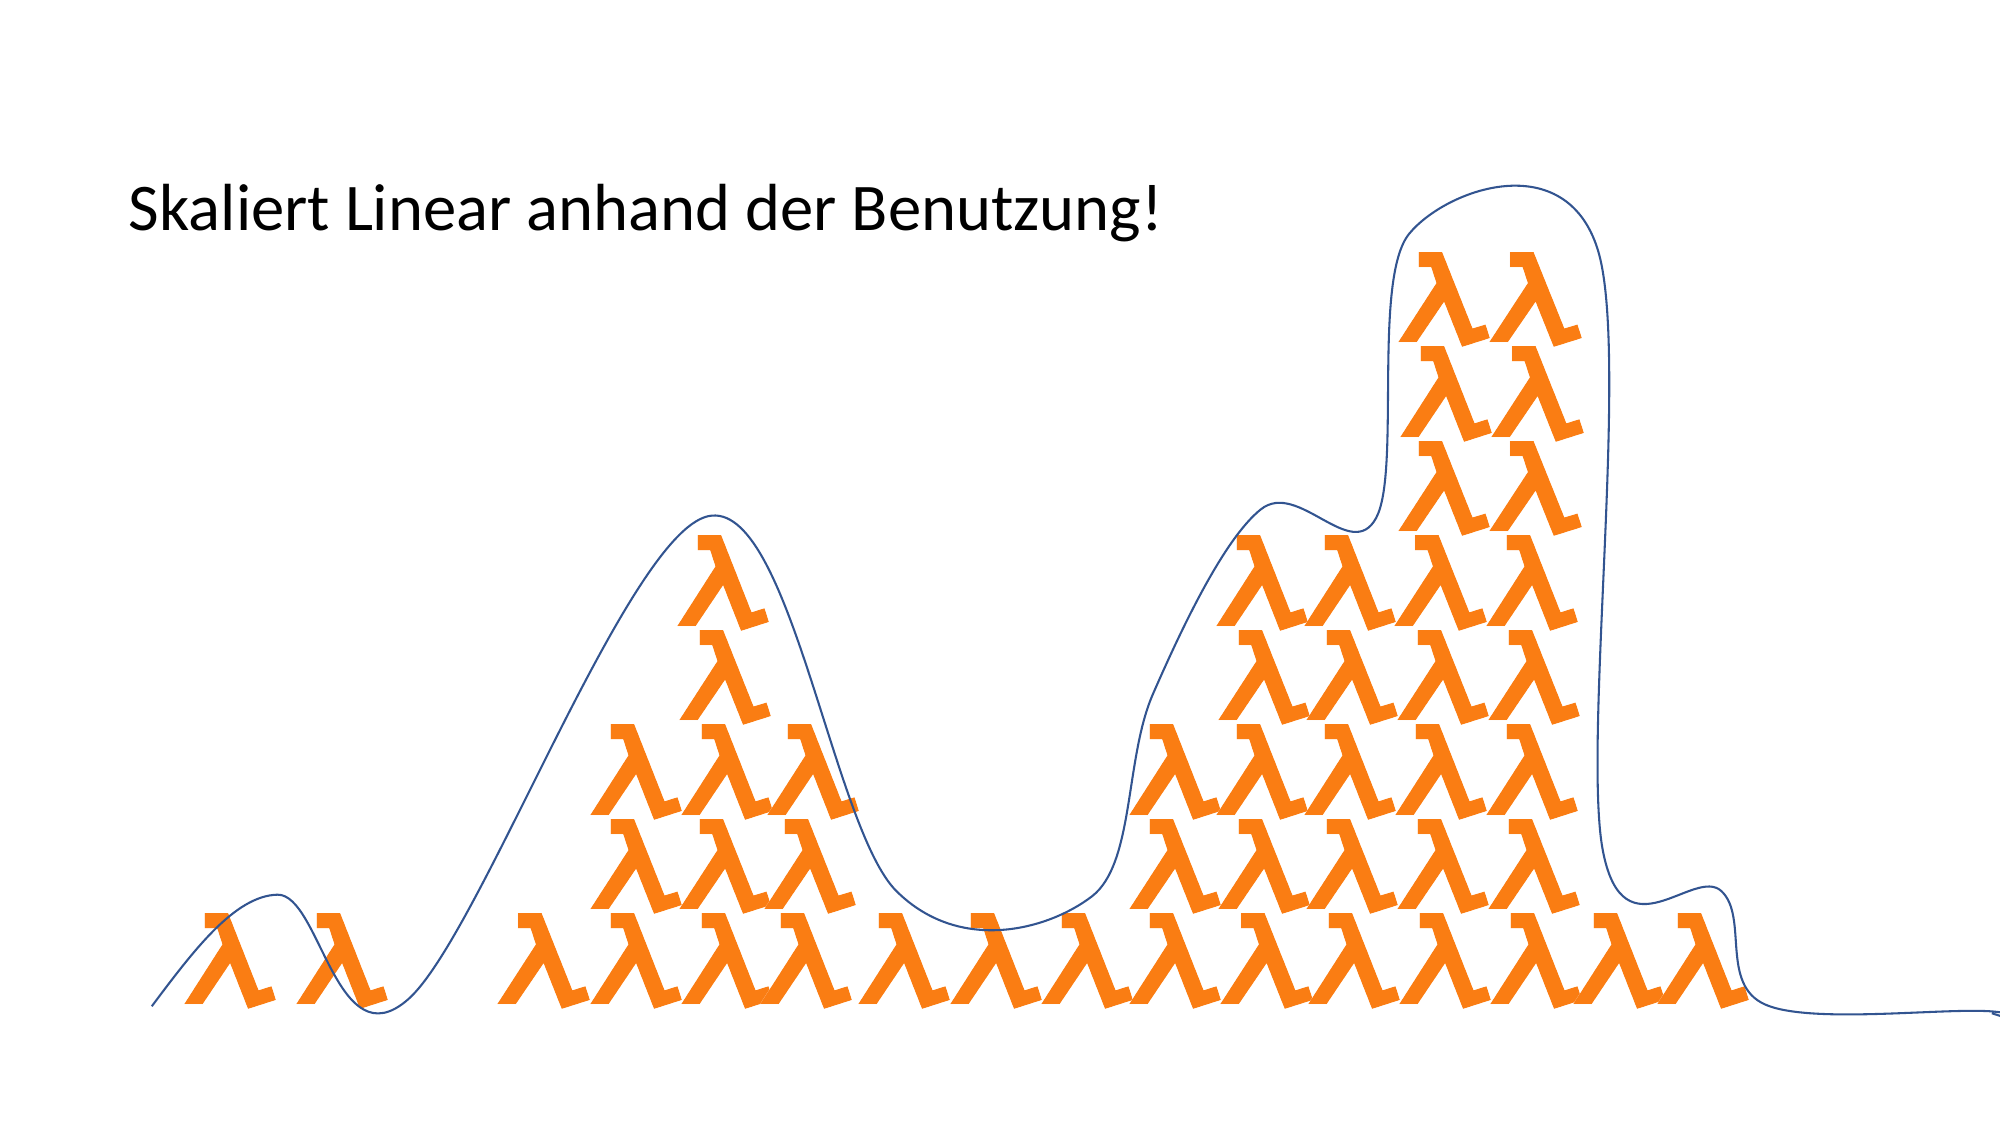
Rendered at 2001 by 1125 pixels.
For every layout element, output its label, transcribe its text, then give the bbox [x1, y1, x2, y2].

text_box [1062, 793, 1129, 913]
text_box [1398, 184, 1734, 913]
picture [184, 913, 276, 1009]
text_box [852, 820, 928, 1009]
text_box [1235, 254, 1400, 535]
picture [858, 252, 1749, 1009]
text_box [150, 962, 184, 1007]
picture [296, 913, 388, 1009]
text_box Skaliert Linear anhand der Benutzung! [114, 156, 1179, 252]
text_box [769, 567, 827, 724]
picture [497, 535, 859, 1009]
text_box [1141, 564, 1218, 724]
text_box [864, 990, 2000, 1017]
text_box [360, 514, 749, 1015]
text_box [231, 893, 303, 1007]
